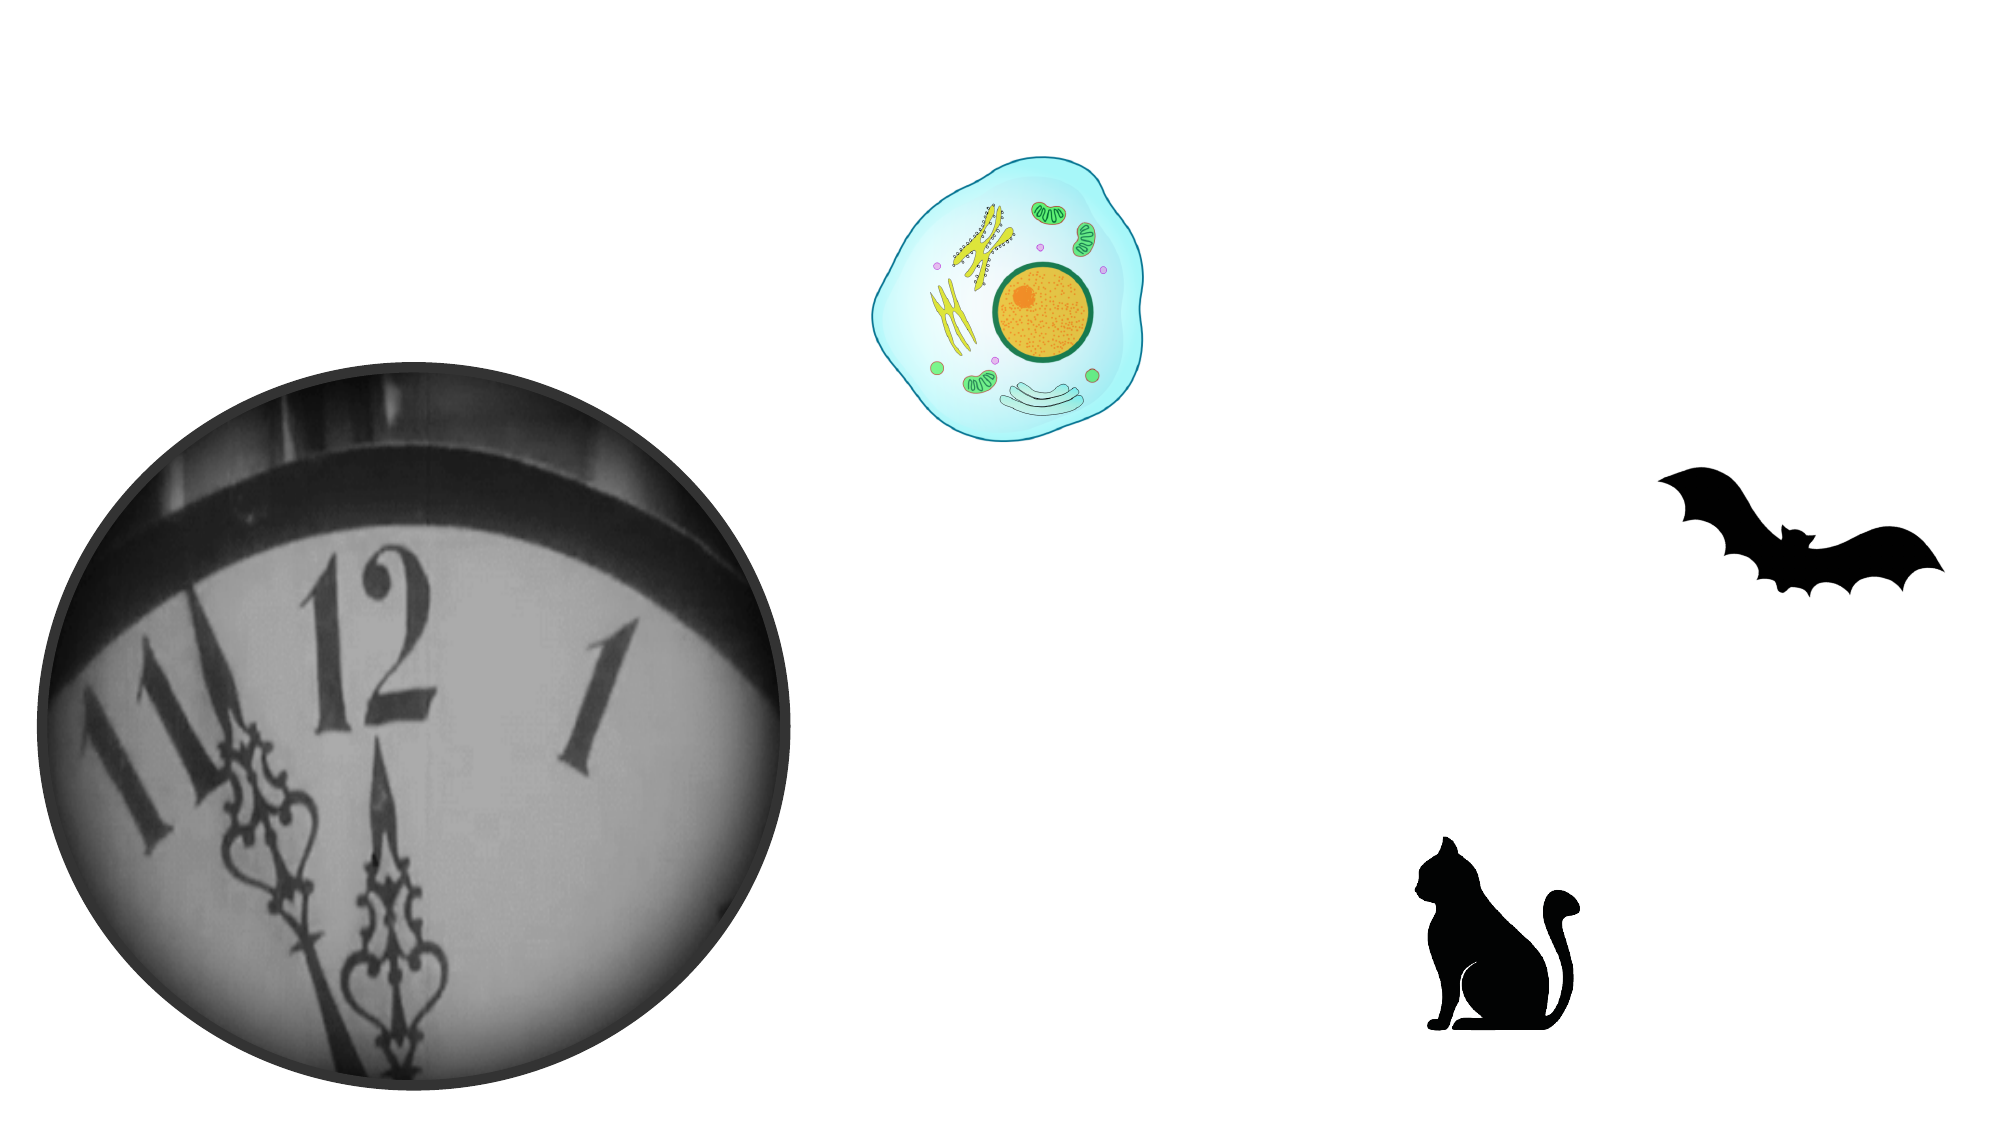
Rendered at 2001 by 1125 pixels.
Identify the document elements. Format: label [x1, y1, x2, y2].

text_box [1408, 373, 1969, 1076]
text_box [42, 367, 786, 1086]
picture [817, 142, 1238, 458]
